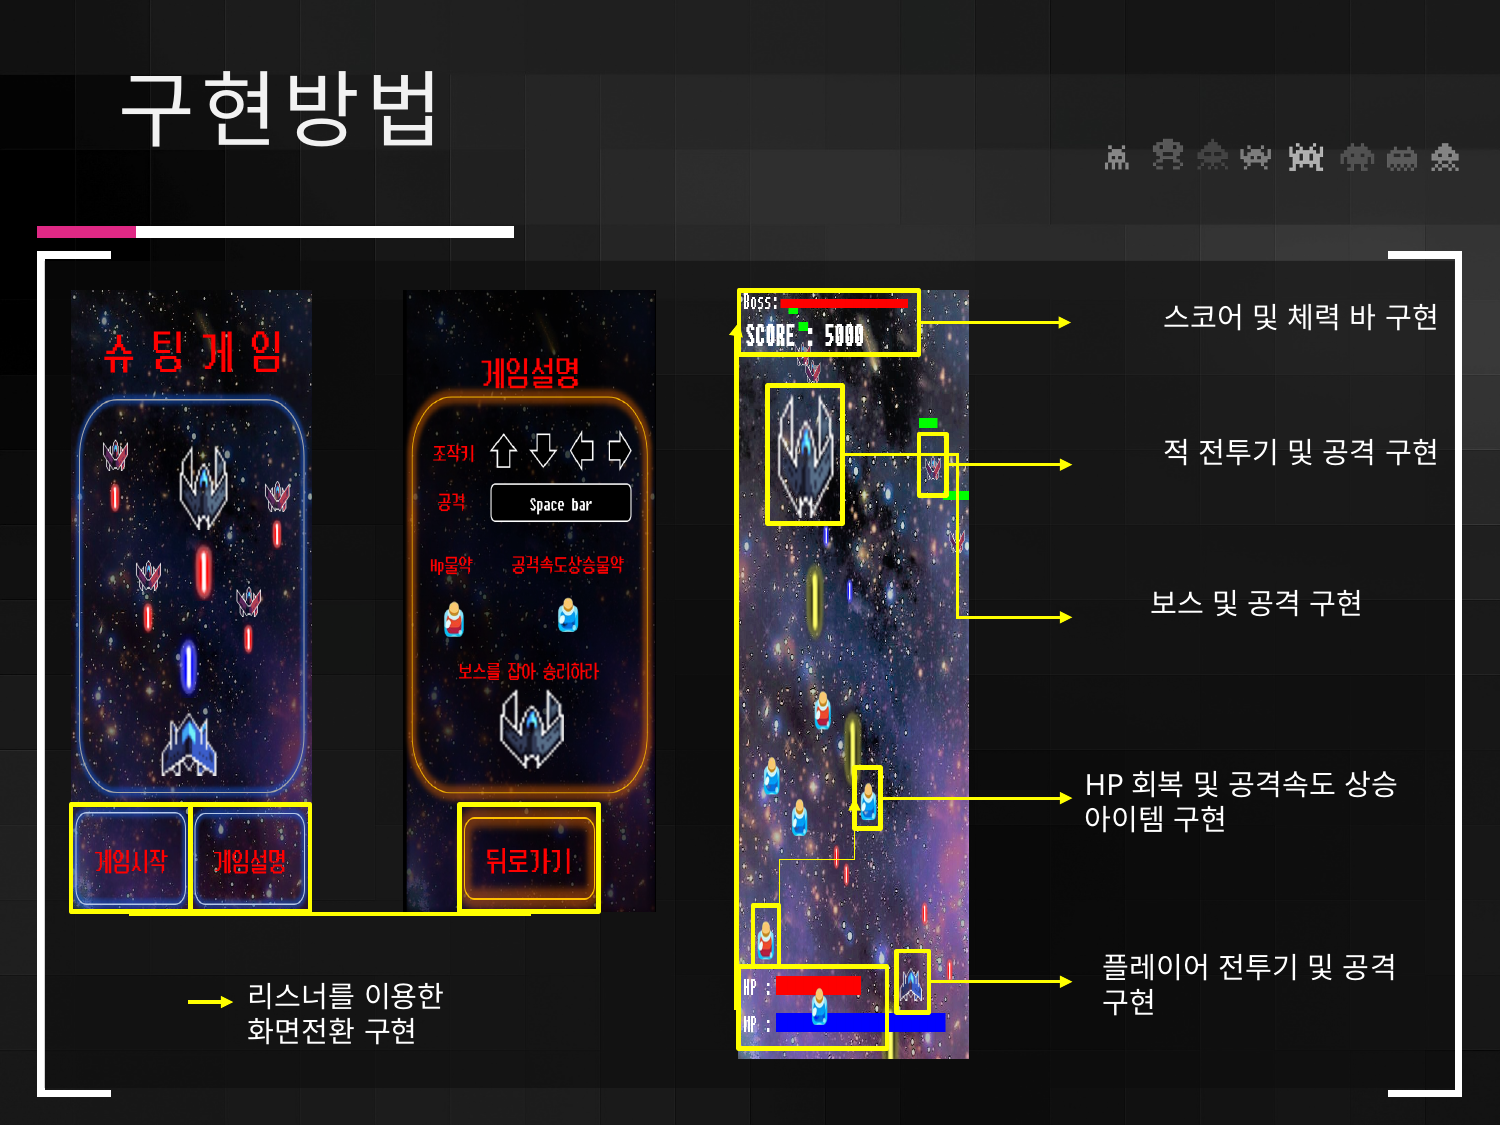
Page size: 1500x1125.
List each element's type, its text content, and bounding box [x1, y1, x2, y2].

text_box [738, 290, 1500, 1059]
text_box [44, 260, 1455, 1088]
title 구현방법 [38, 19, 524, 209]
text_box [71, 290, 656, 1059]
picture [0, 0, 1500, 1125]
